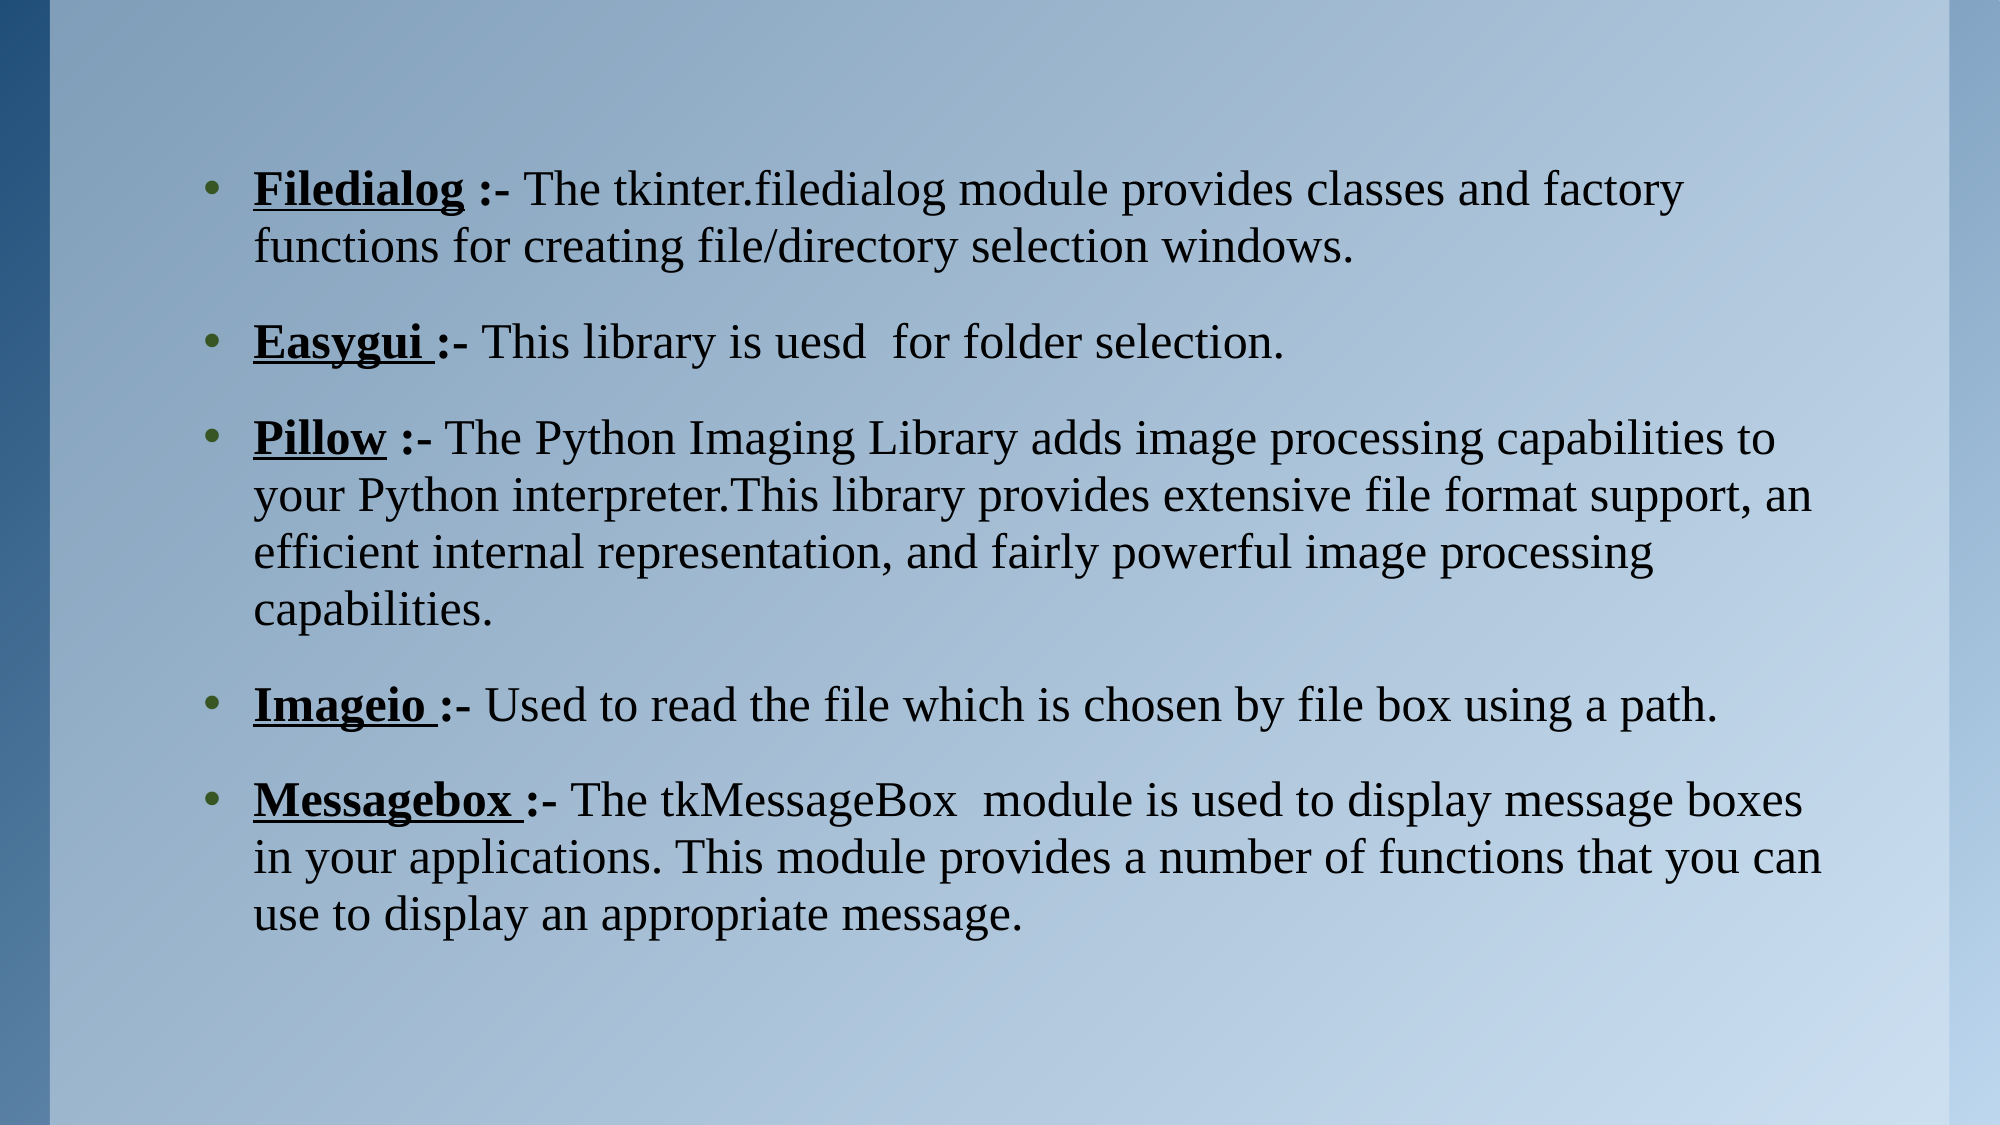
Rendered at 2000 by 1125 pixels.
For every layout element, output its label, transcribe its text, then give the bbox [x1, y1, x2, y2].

list Filedialog :- The tkinter.filedialog module provides classes and factory functions for creating file/directory selection windows. Easygui :- This library is uesd for folder selection. Pillow :- The Python Imaging Library adds image processing capabilities to your Python interpreter.This library provides extensive file format support, an efficient internal representation, and fairly powerful image processing capabilities. Imageio :- Used to read the file which is chosen by file box using a path. Messagebox :- The tkMessageBox module is used to display message boxes in your applications. This module provides a number of functions that you can use to display an appropriate message. [183, 149, 1850, 1013]
